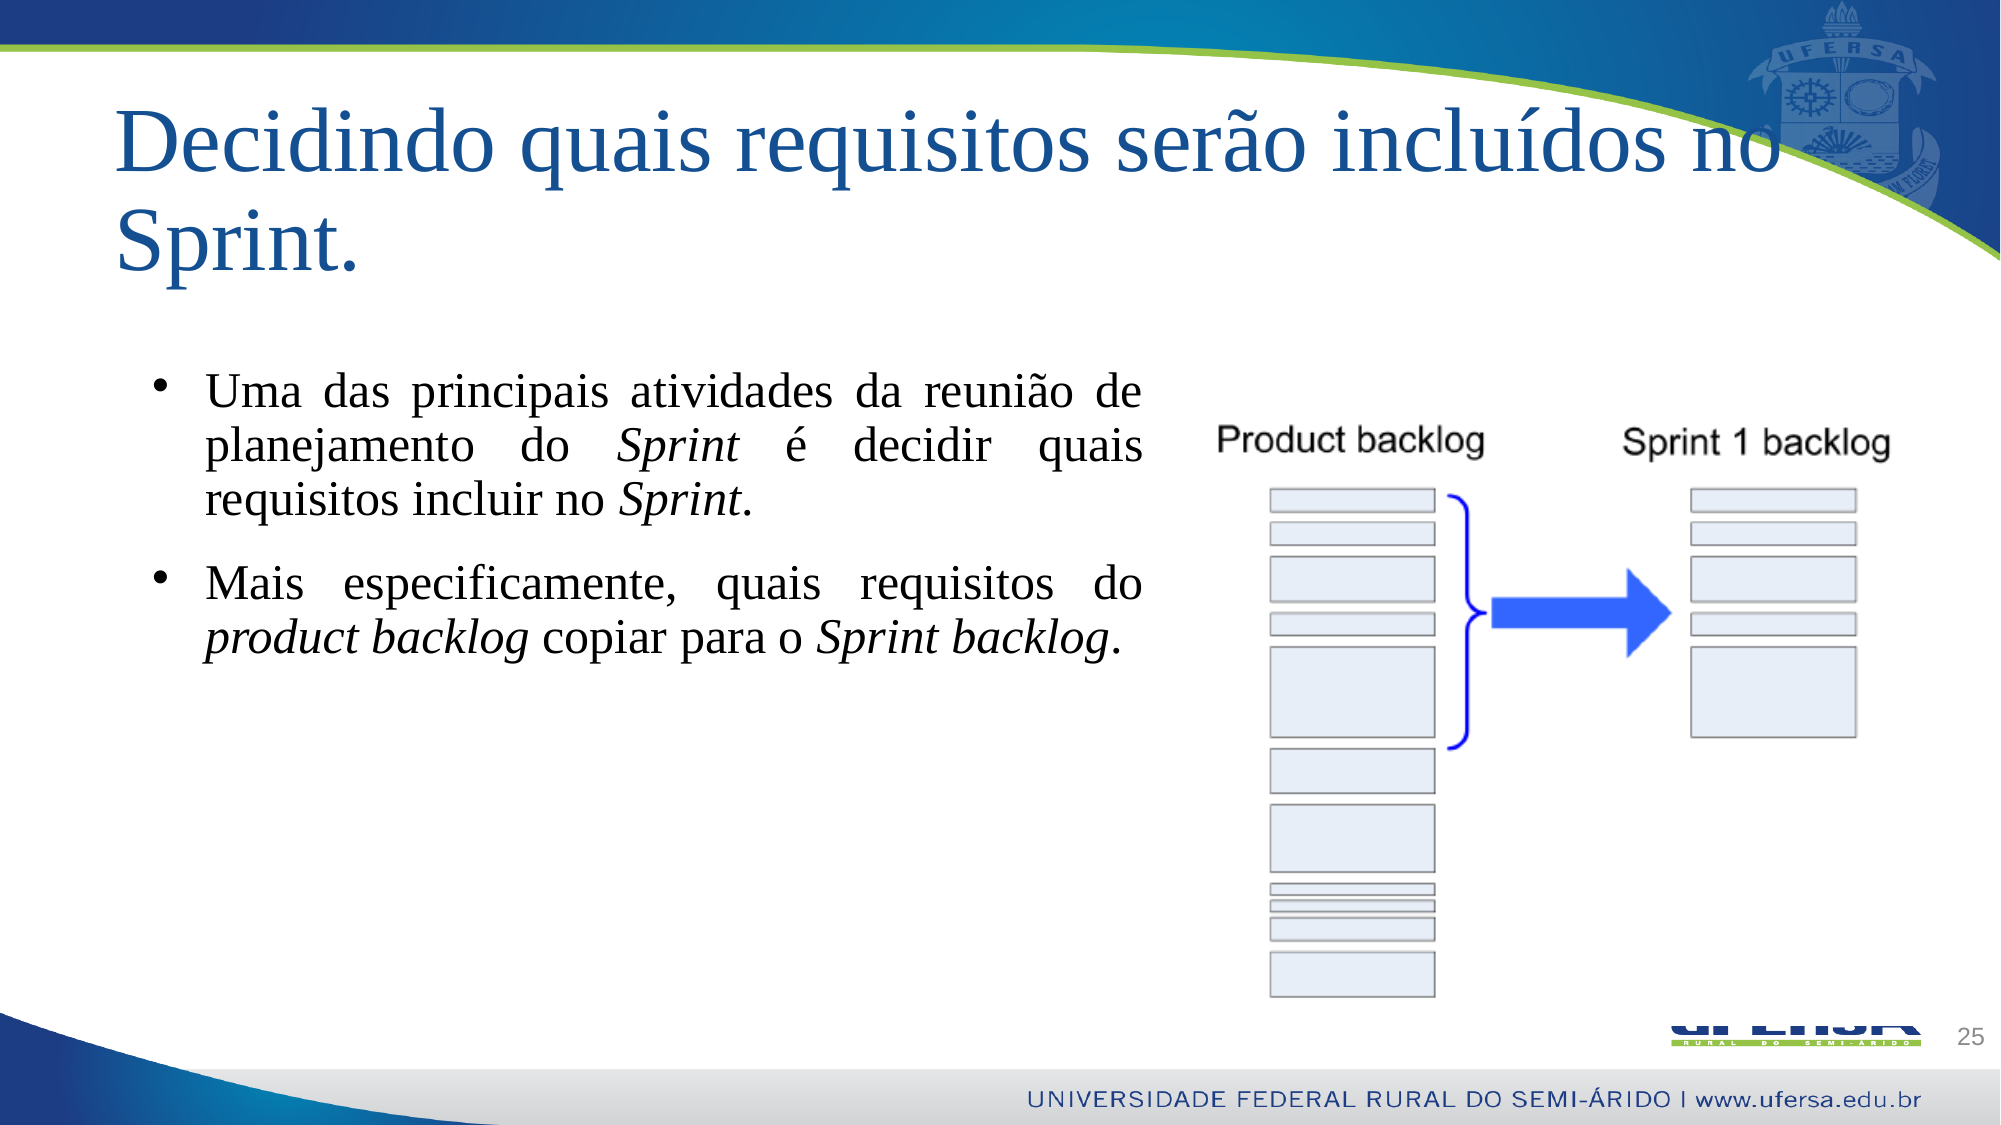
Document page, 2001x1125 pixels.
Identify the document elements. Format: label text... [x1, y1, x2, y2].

slide_number 25 [1550, 1005, 2000, 1066]
list Uma das principais atividades da reunião de planejamento do Sprint é decidir quais requisitos incluir no Sprint. Mais especificamente, quais requisitos do product backlog copiar para o Sprint backlog. [134, 364, 1145, 962]
title Decidindo quais requisitos serão incluídos no Sprint. [99, 111, 1834, 271]
picture [0, 0, 2001, 1125]
